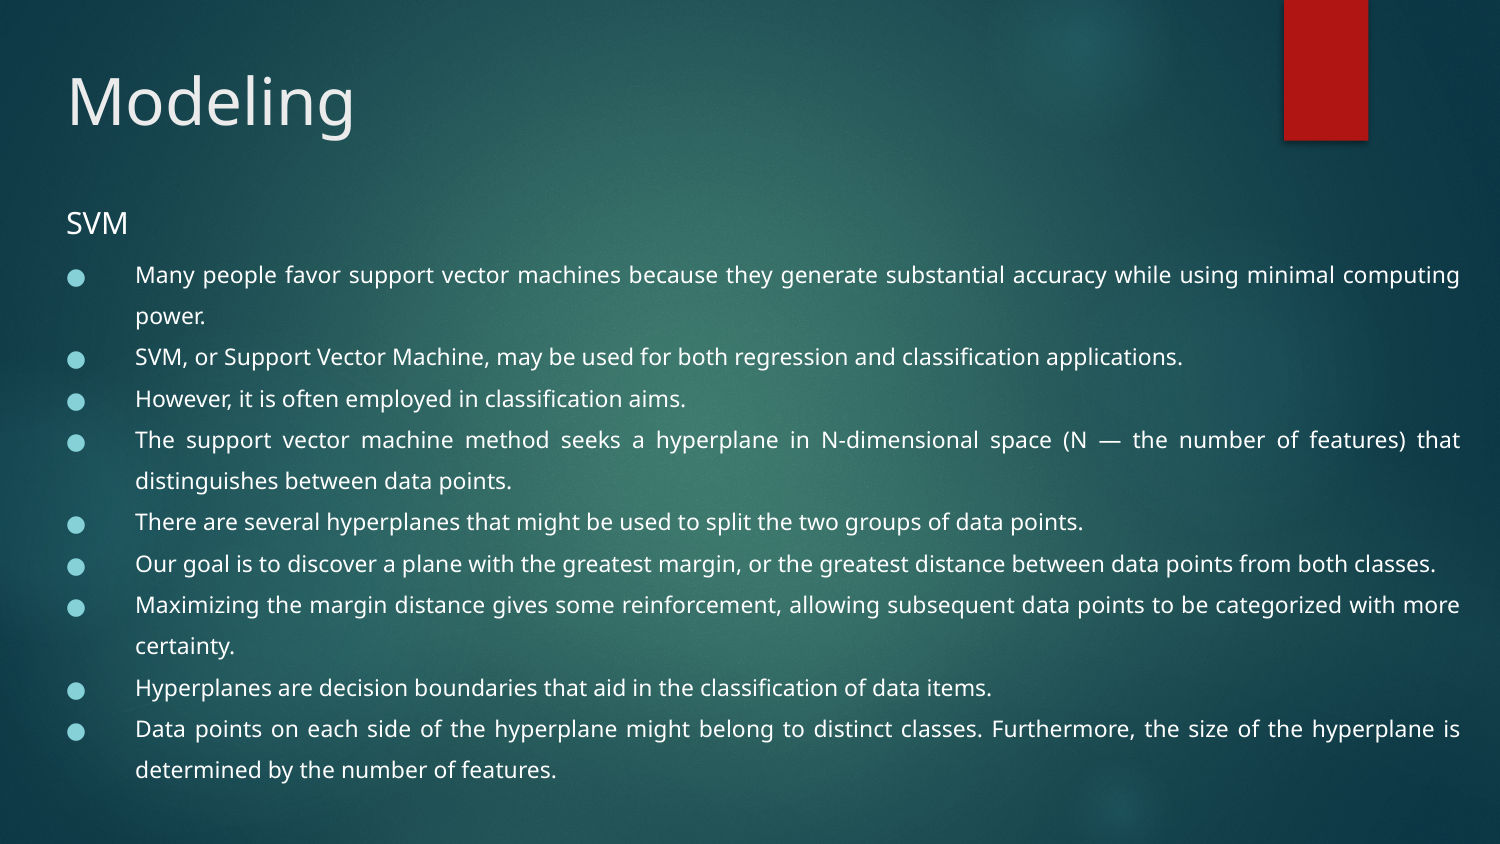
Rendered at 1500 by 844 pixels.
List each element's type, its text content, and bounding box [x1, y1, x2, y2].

list SVM Many people favor support vector machines because they generate substantial accuracy while using minimal computing power. SVM, or Support Vector Machine, may be used for both regression and classification applications. However, it is often employed in classification aims. The support vector machine method seeks a hyperplane in N-dimensional space (N — the number of features) that distinguishes between data points. There are several hyperplanes that might be used to split the two groups of data points. Our goal is to discover a plane with the greatest margin, or the greatest distance between data points from both classes. Maximizing the margin distance gives some reinforcement, allowing subsequent data points to be categorized with more certainty. Hyperplanes are decision boundaries that aid in the classification of data items. Data points on each side of the hyperplane might belong to distinct classes. Furthermore, the size of the hyperplane is determined by the number of features. [51, 189, 1478, 824]
picture [0, 0, 1500, 844]
title Modeling [51, 45, 1449, 189]
